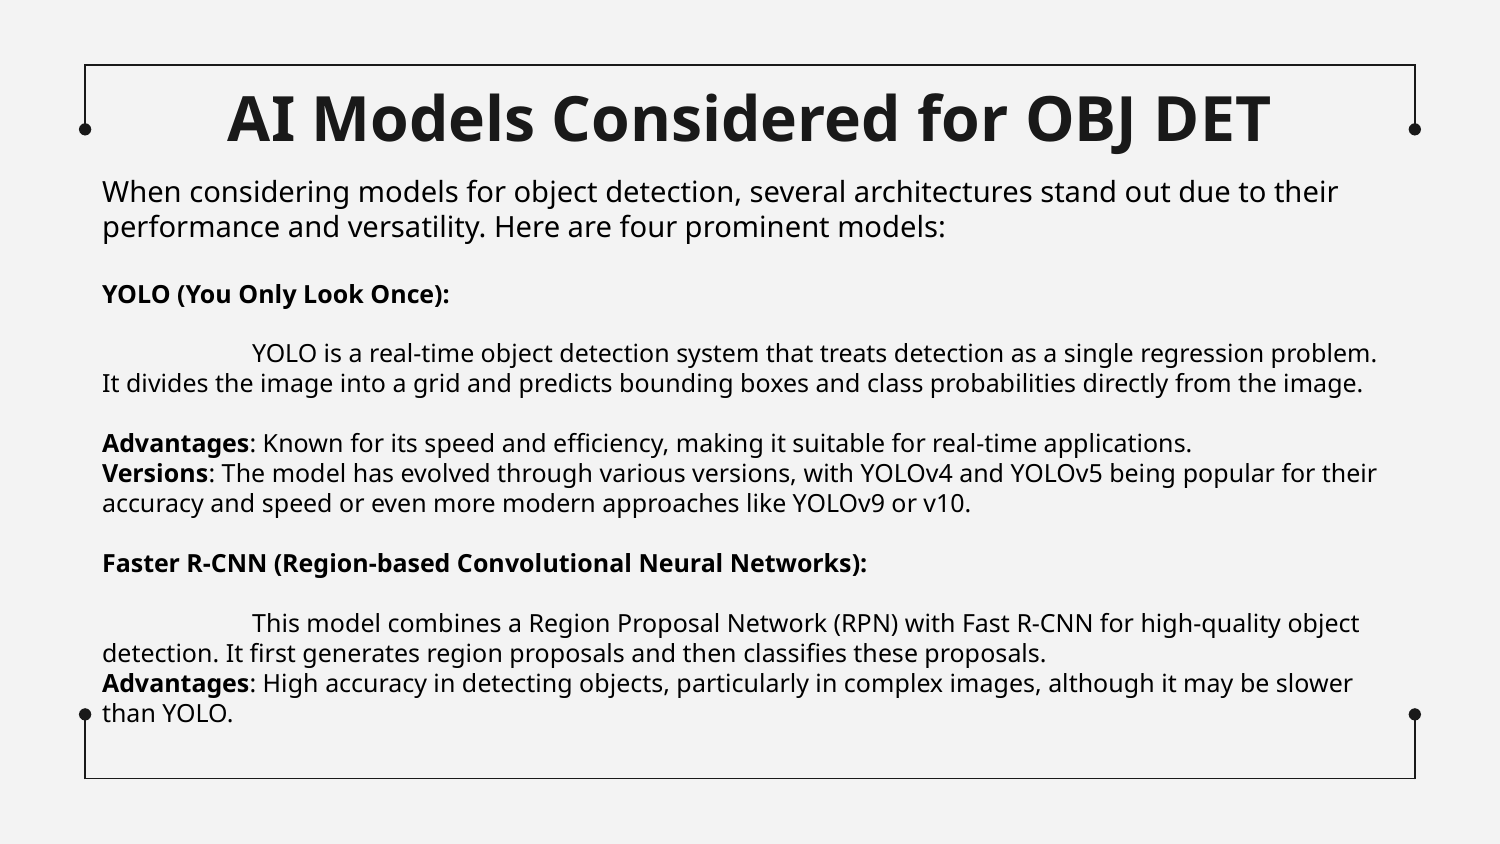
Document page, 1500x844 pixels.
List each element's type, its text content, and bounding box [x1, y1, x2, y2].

title AI Models Considered for OBJ DET [117, 64, 1383, 159]
text_box When considering models for object detection, several architectures stand out due to their performance and versatility. Here are four prominent models: YOLO (You Only Look Once): YOLO is a real-time object detection system that treats detection as a single regression problem. It divides the image into a grid and predicts bounding boxes and class probabilities directly from the image. Advantages: Known for its speed and efficiency, making it suitable for real-time applications. Versions: The model has evolved through various versions, with YOLOv4 and YOLOv5 being popular for their accuracy and speed or even more modern approaches like YOLOv9 or v10. Faster R-CNN (Region-based Convolutional Neural Networks): This model combines a Region Proposal Network (RPN) with Fast R-CNN for high-quality object detection. It first generates region proposals and then classifies these proposals. Advantages: High accuracy in detecting objects, particularly in complex images, although it may be slower than YOLO. [87, 165, 1411, 735]
